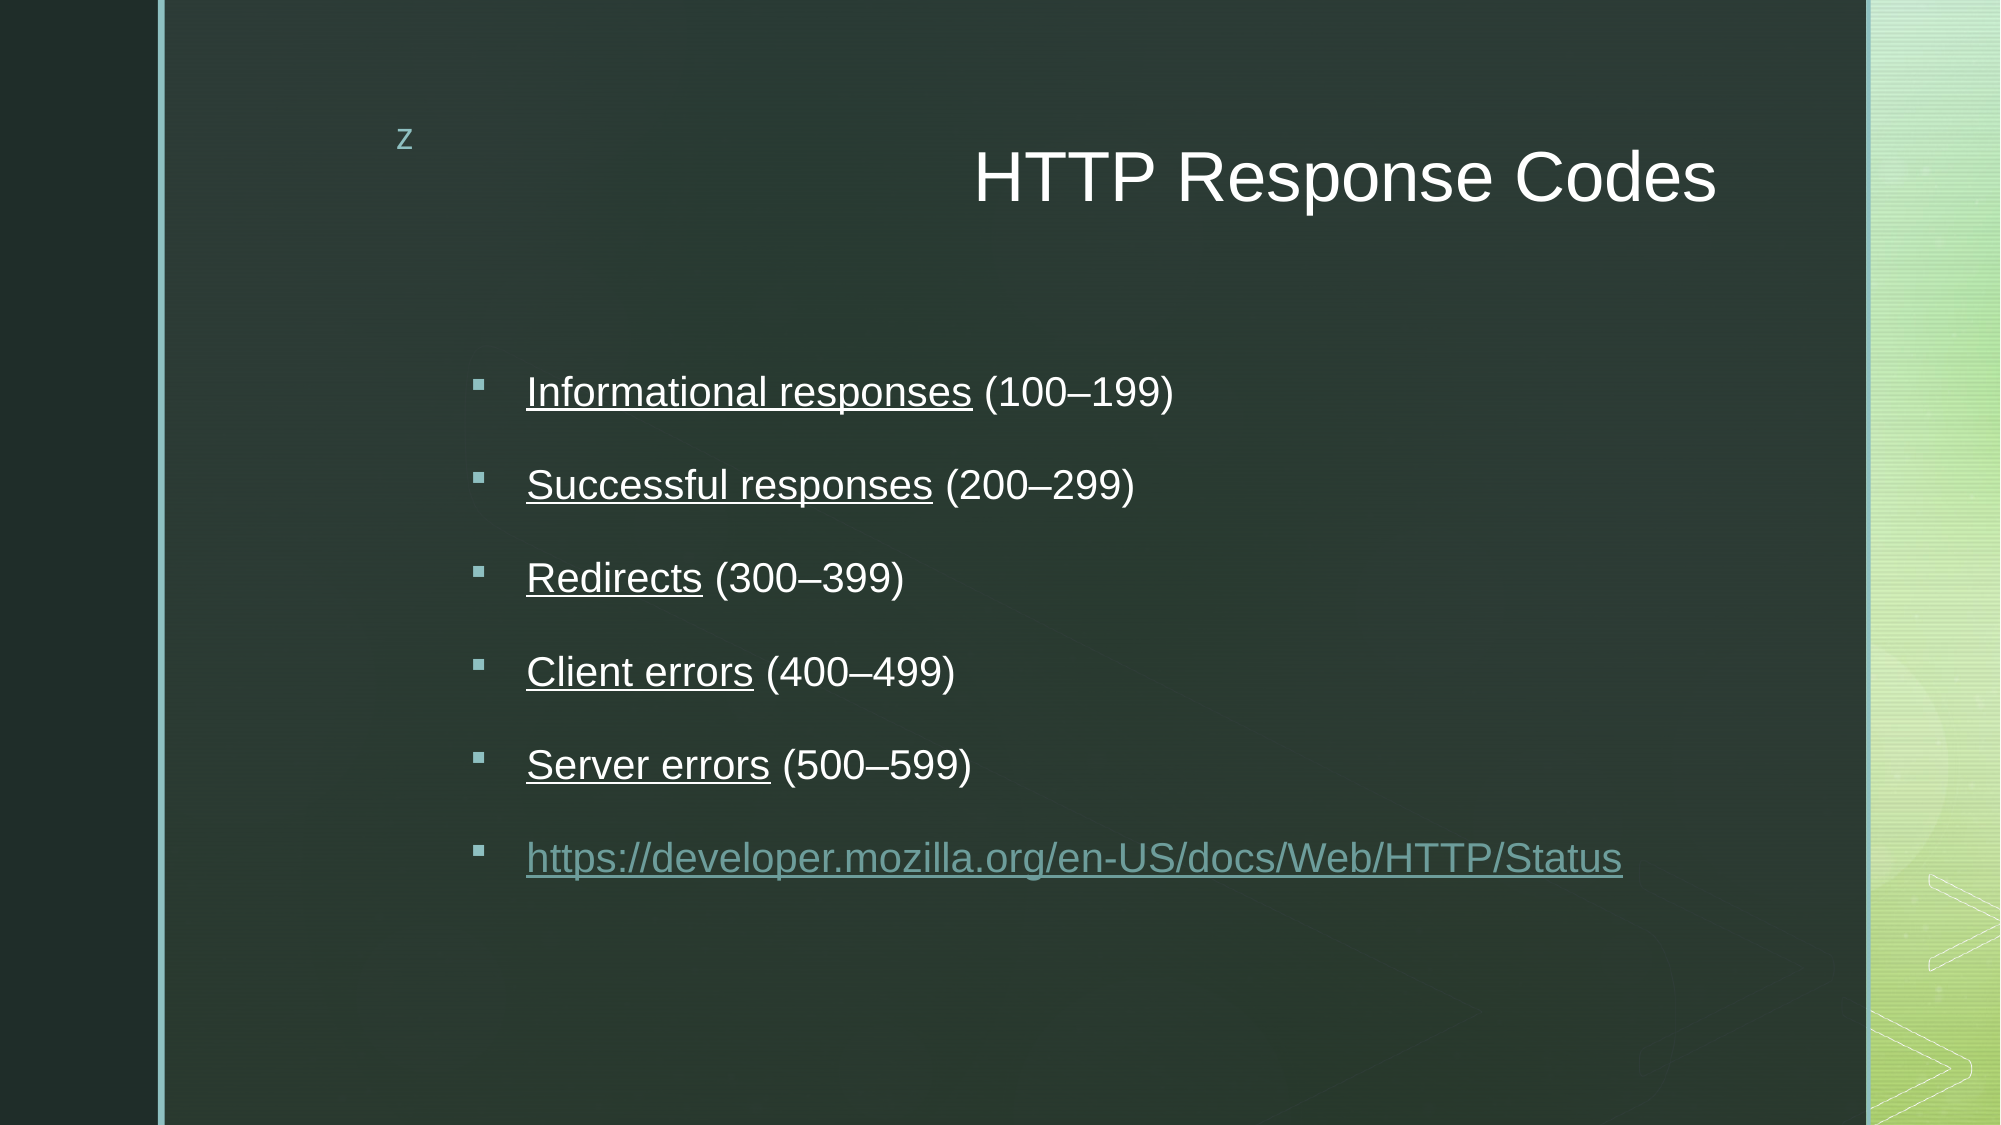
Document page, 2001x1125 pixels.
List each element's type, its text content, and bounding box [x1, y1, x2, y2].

list Informational responses (100–199) Successful responses (200–299) Redirects (300–399) Client errors (400–499) Server errors (500–599) https://developer.mozilla.org/en-US/docs/Web/HTTP/Status [454, 336, 1734, 993]
title HTTP Response Codes [428, 132, 1734, 310]
picture [1871, 0, 2001, 1125]
